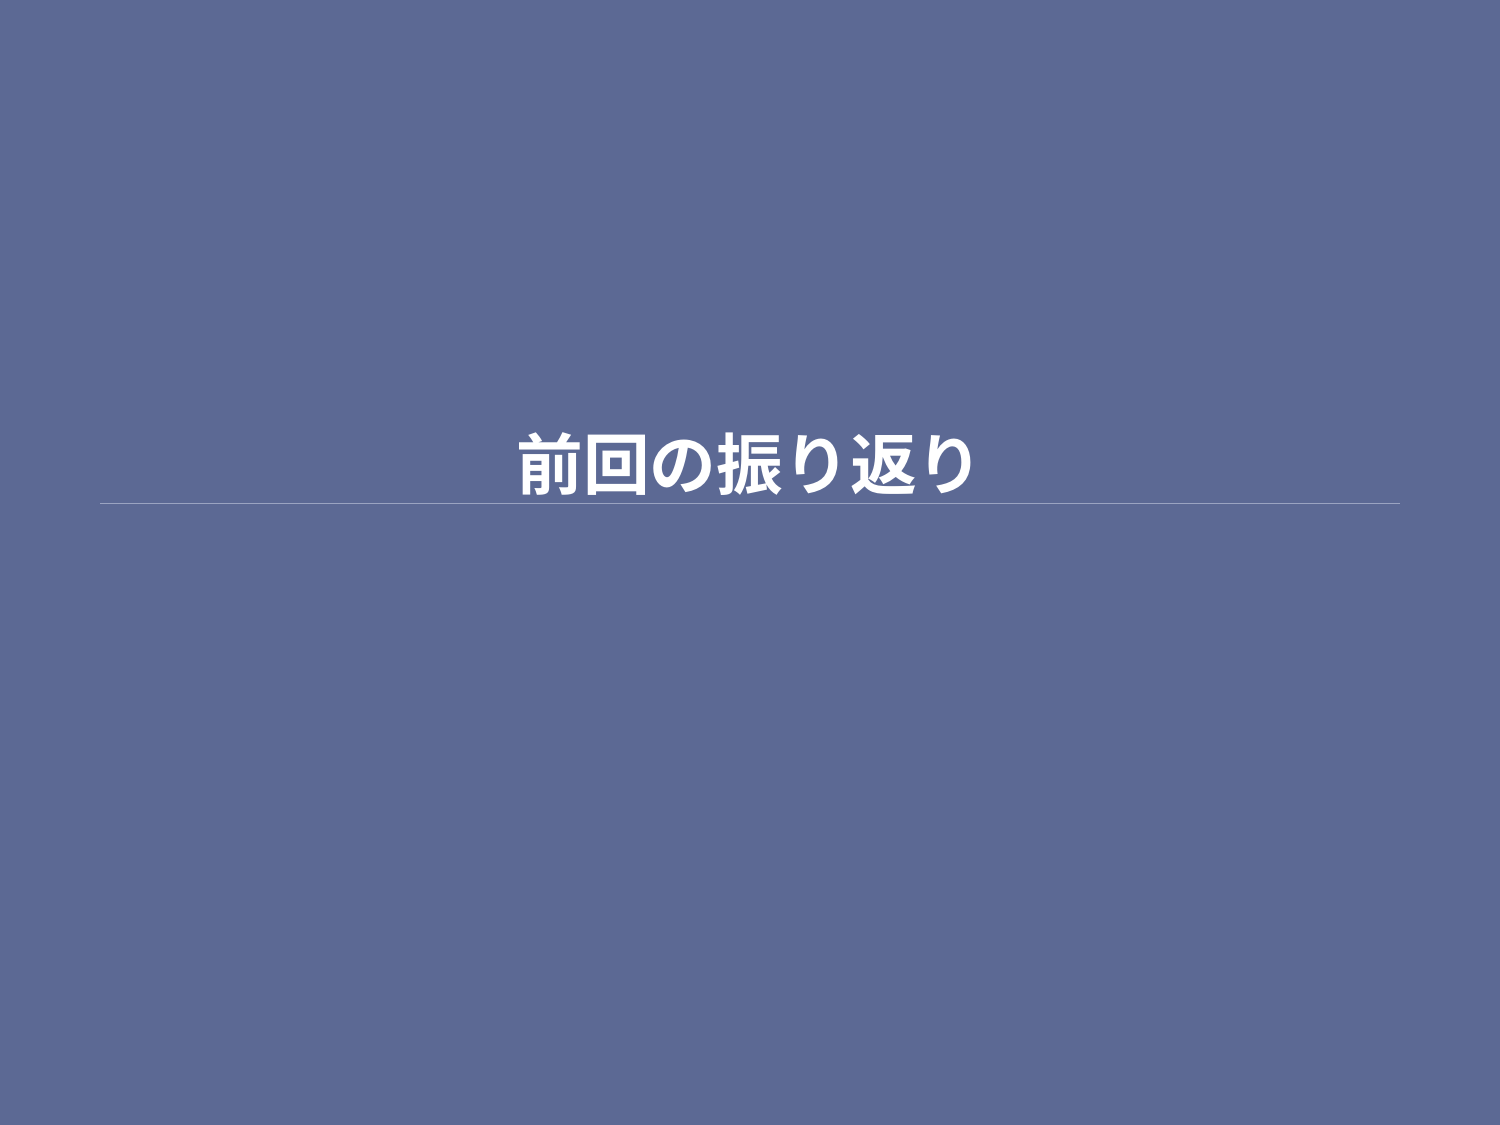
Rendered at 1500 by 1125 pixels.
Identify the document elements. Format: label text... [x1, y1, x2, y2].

title 前回の振り返り [100, 340, 1400, 504]
